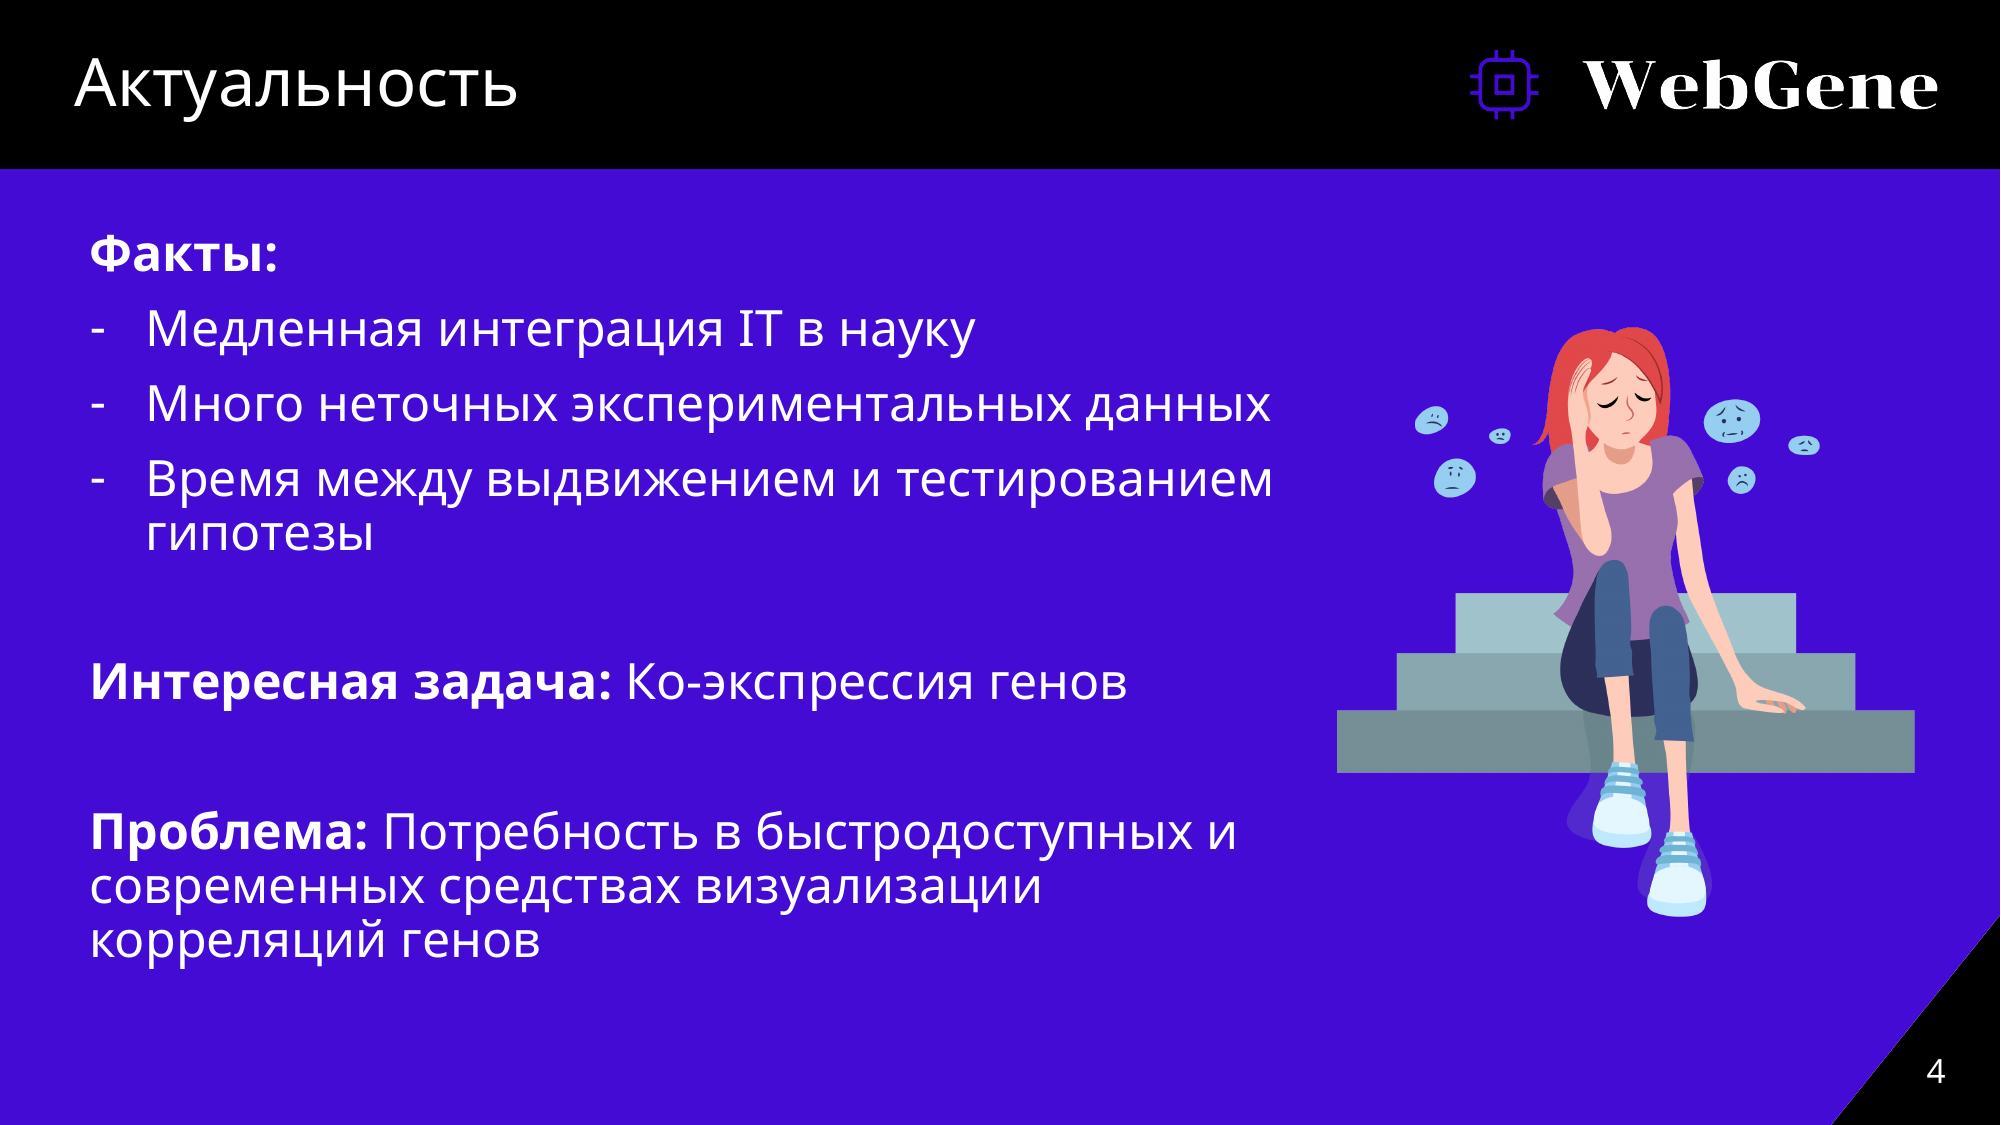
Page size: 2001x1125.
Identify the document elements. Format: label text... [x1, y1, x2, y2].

picture [0, 0, 2000, 169]
picture [1748, 918, 2000, 1125]
picture [1337, 327, 1915, 917]
text_box Факты: Медленная интеграция IT в науку Много неточных экспериментальных данных Время между выдвижением и тестированием гипотезы Интересная задача: Ко-экспрессия генов Проблема: Потребность в быстродоступных и современных средствах визуализации корреляций генов [74, 221, 1338, 1023]
